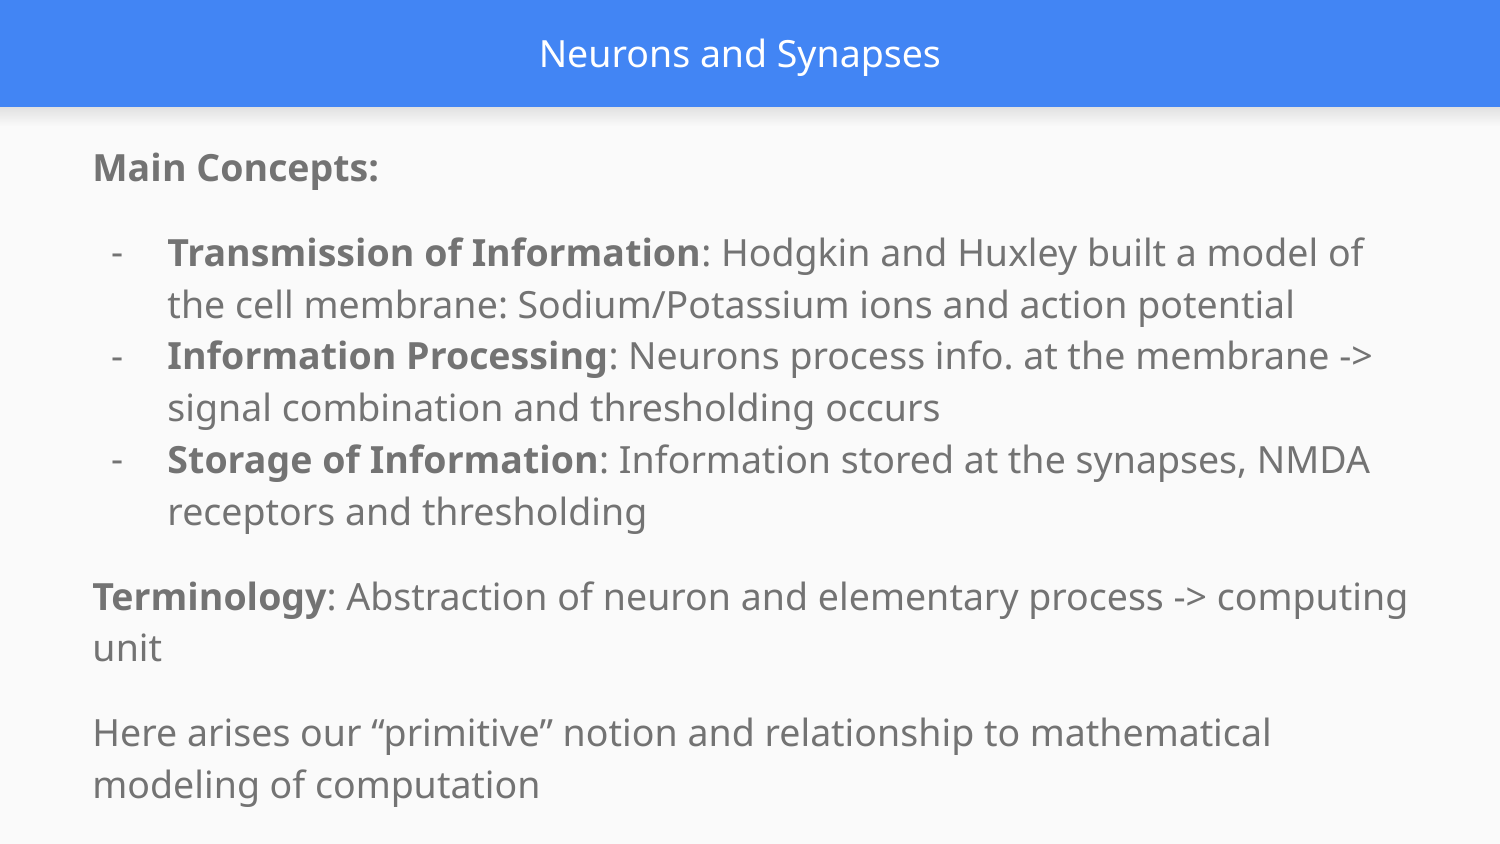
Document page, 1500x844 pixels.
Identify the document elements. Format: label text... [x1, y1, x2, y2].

list Main Concepts: Transmission of Information: Hodgkin and Huxley built a model of the cell membrane: Sodium/Potassium ions and action potential Information Processing: Neurons process info. at the membrane -> signal combination and thresholding occurs Storage of Information: Information stored at the synapses, NMDA receptors and thresholding Terminology: Abstraction of neuron and elementary process -> computing unit Here arises our “primitive” notion and relationship to mathematical modeling of computation [77, 122, 1427, 760]
title Neurons and Synapses [16, 2, 1464, 102]
